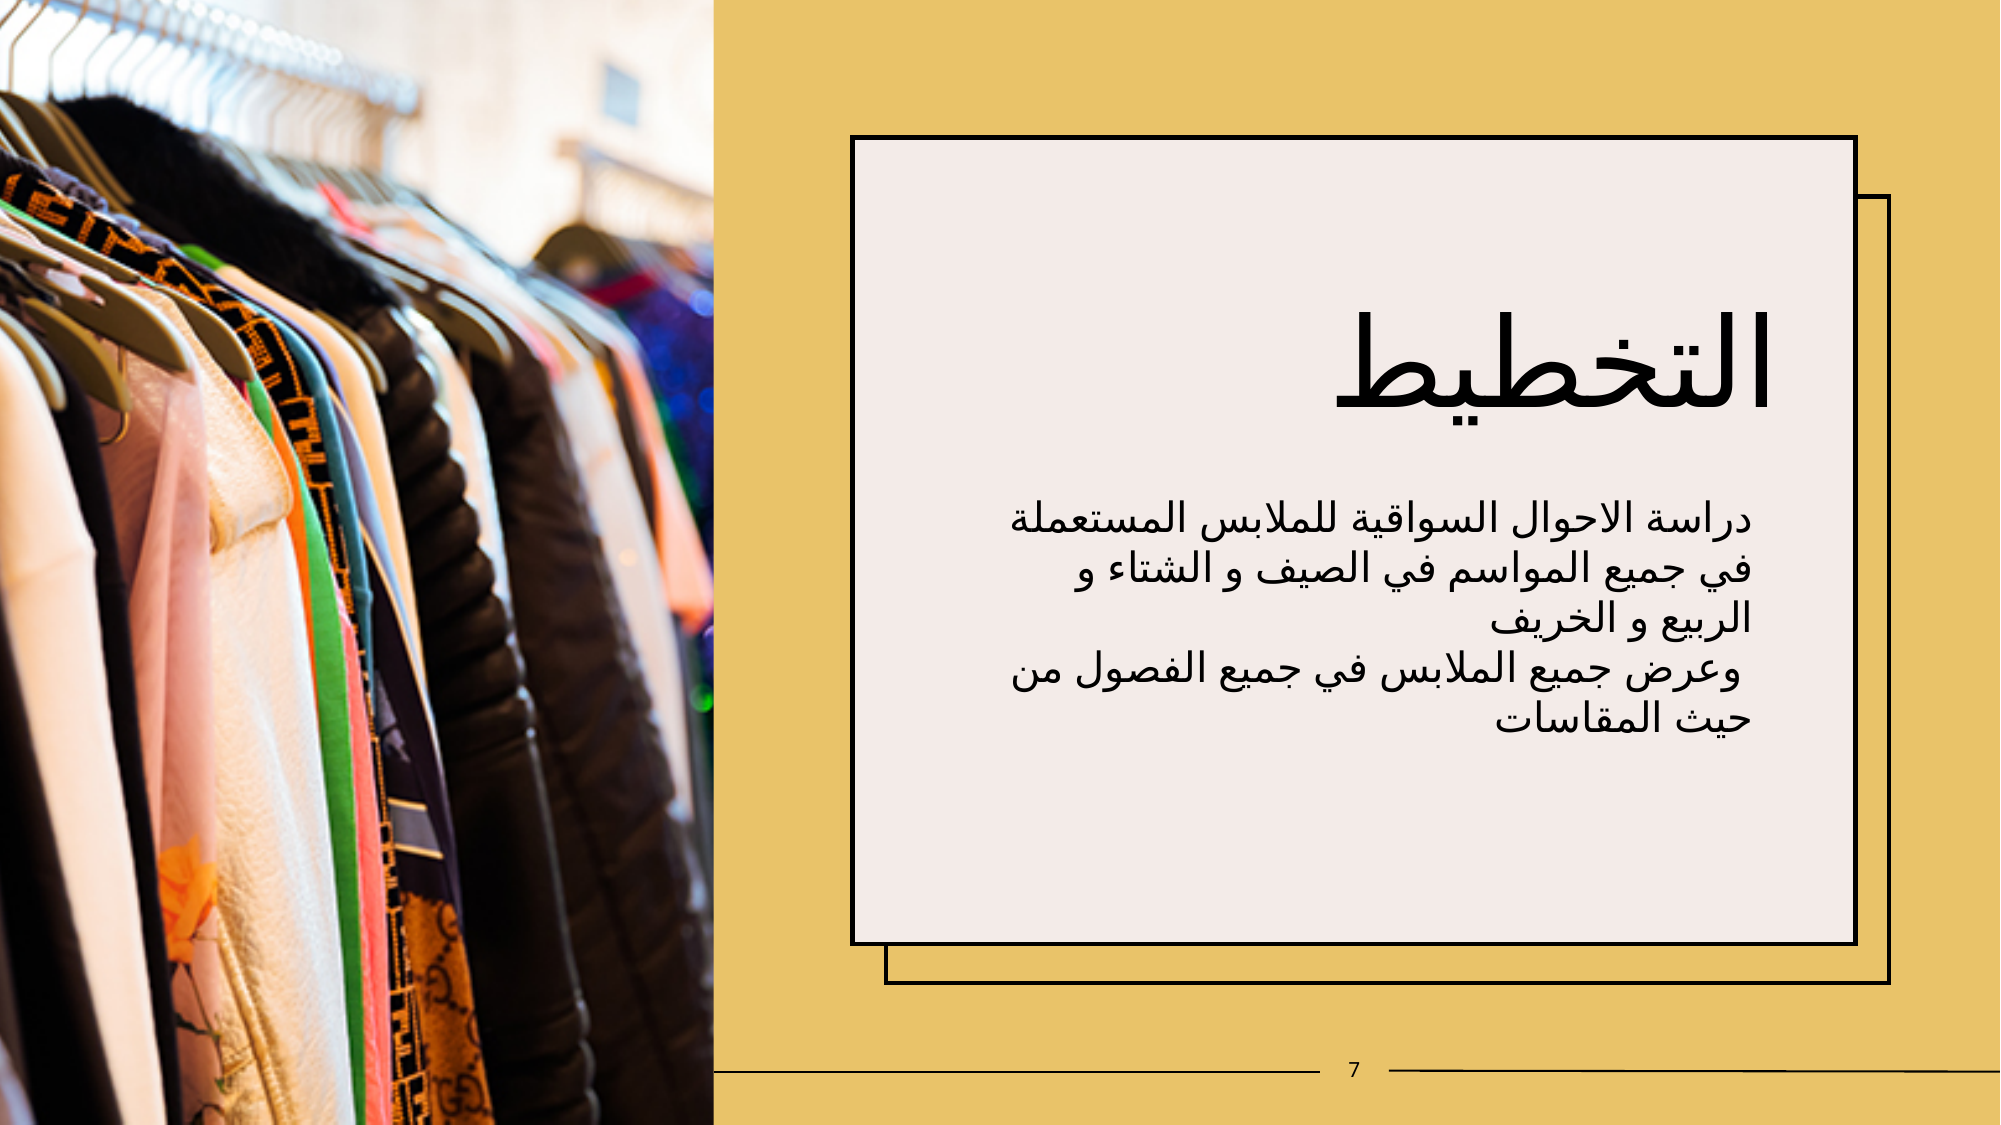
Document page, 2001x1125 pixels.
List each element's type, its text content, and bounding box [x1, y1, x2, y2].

picture [0, 0, 714, 1125]
slide_number 7 [1324, 1050, 1385, 1091]
list دراسة الاحوال السواقية للملابس المستعملة في جميع المواسم في الصيف و الشتاء و الربيع و الخريف وعرض جميع الملابس في جميع الفصول من حيث المقاسات [978, 483, 1769, 833]
title التخطيط [980, 292, 1795, 484]
